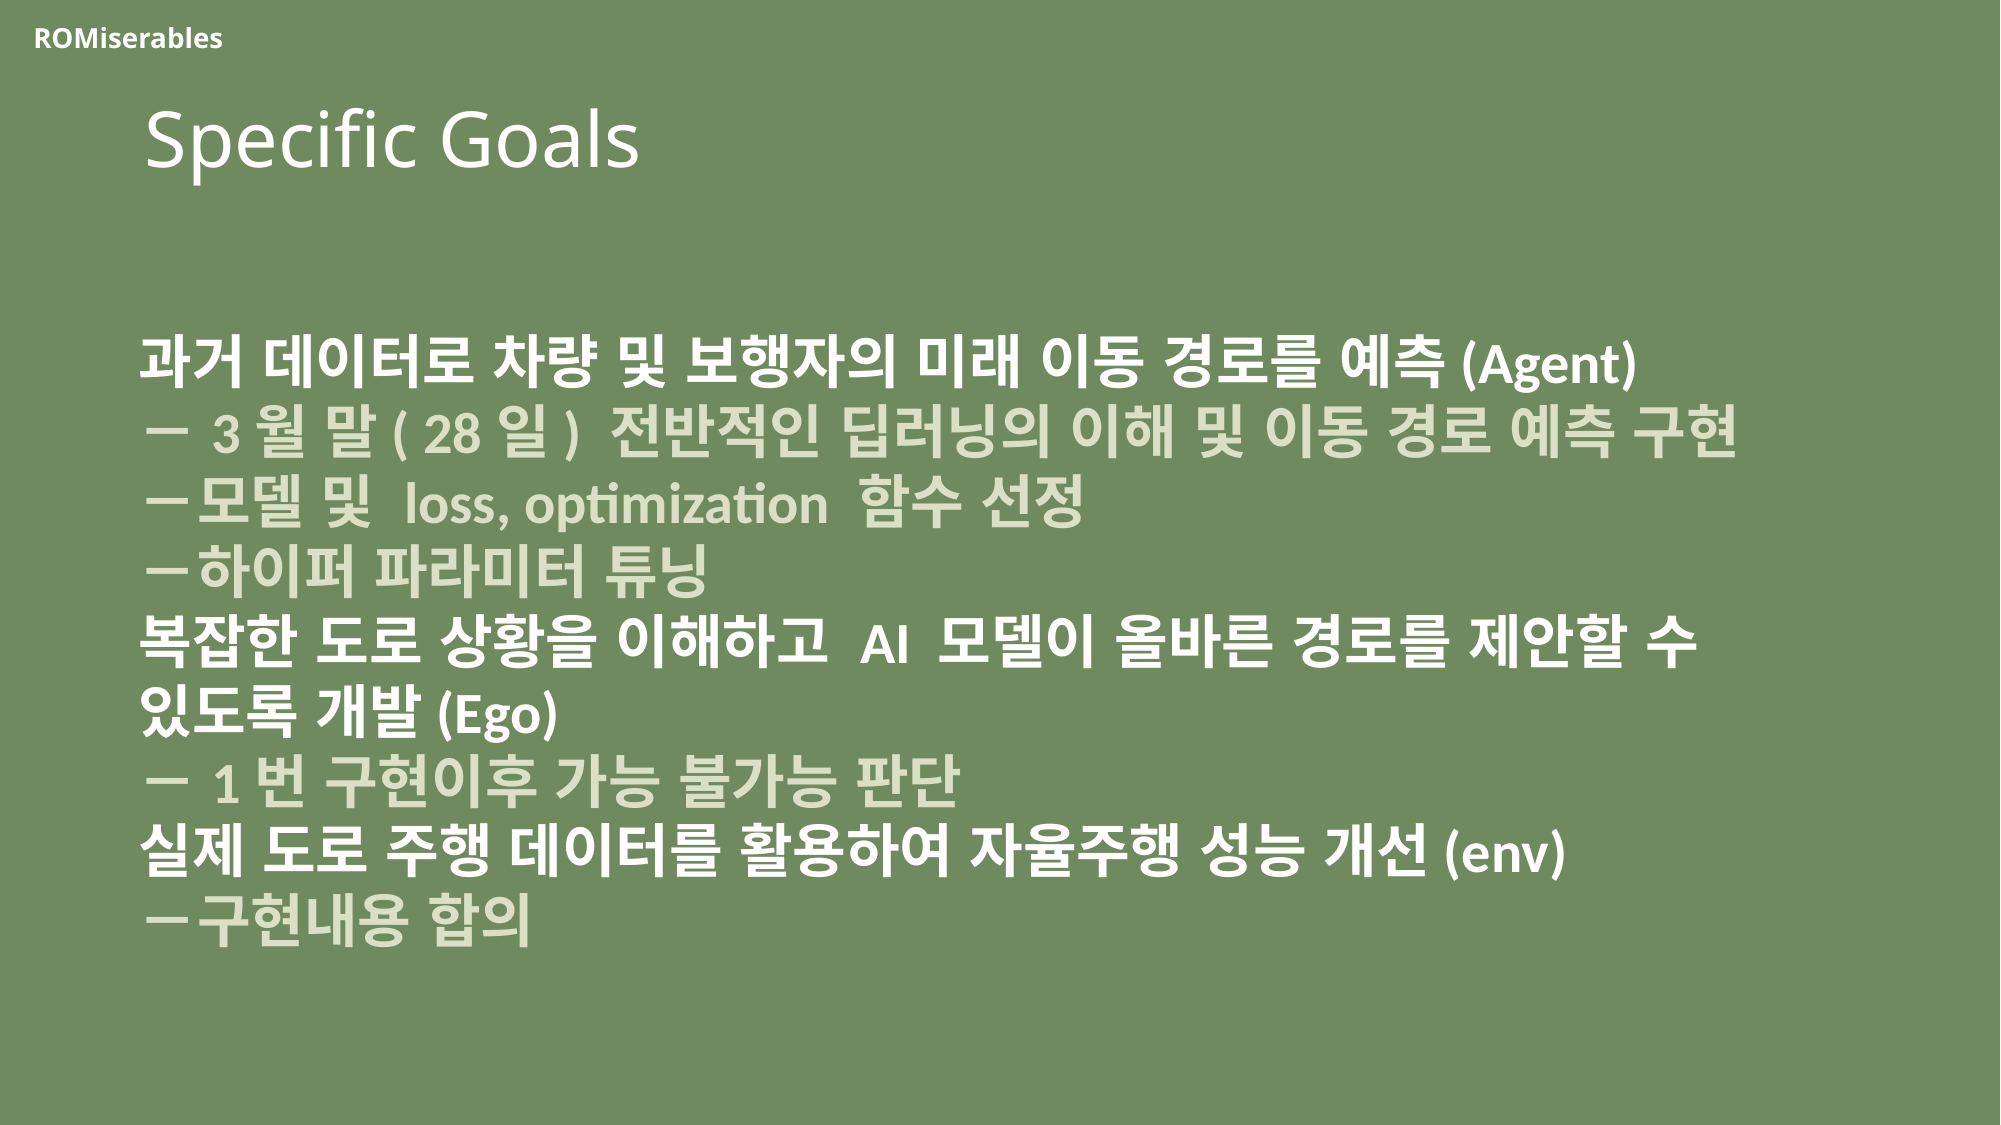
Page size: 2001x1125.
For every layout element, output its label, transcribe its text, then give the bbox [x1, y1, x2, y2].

text_box ROMiserables [0, 13, 257, 63]
subtitle Specific Goals [0, 82, 849, 191]
text_box 과거 데이터로 차량 및 보행자의 미래 이동 경로를 예측(Agent) －3월 말( 28일) 전반적인 딥러닝의 이해 및 이동 경로 예측 구현 －모델 및 loss, optimization 함수 선정 －하이퍼 파라미터 튜닝 복잡한 도로 상황을 이해하고 AI 모델이 올바른 경로를 제안할 수 있도록 개발(Ego) －1번 구현이후 가능 불가능 판단 실제 도로 주행 데이터를 활용하여 자율주행 성능 개선(env) －구현내용 합의 [124, 317, 1876, 962]
